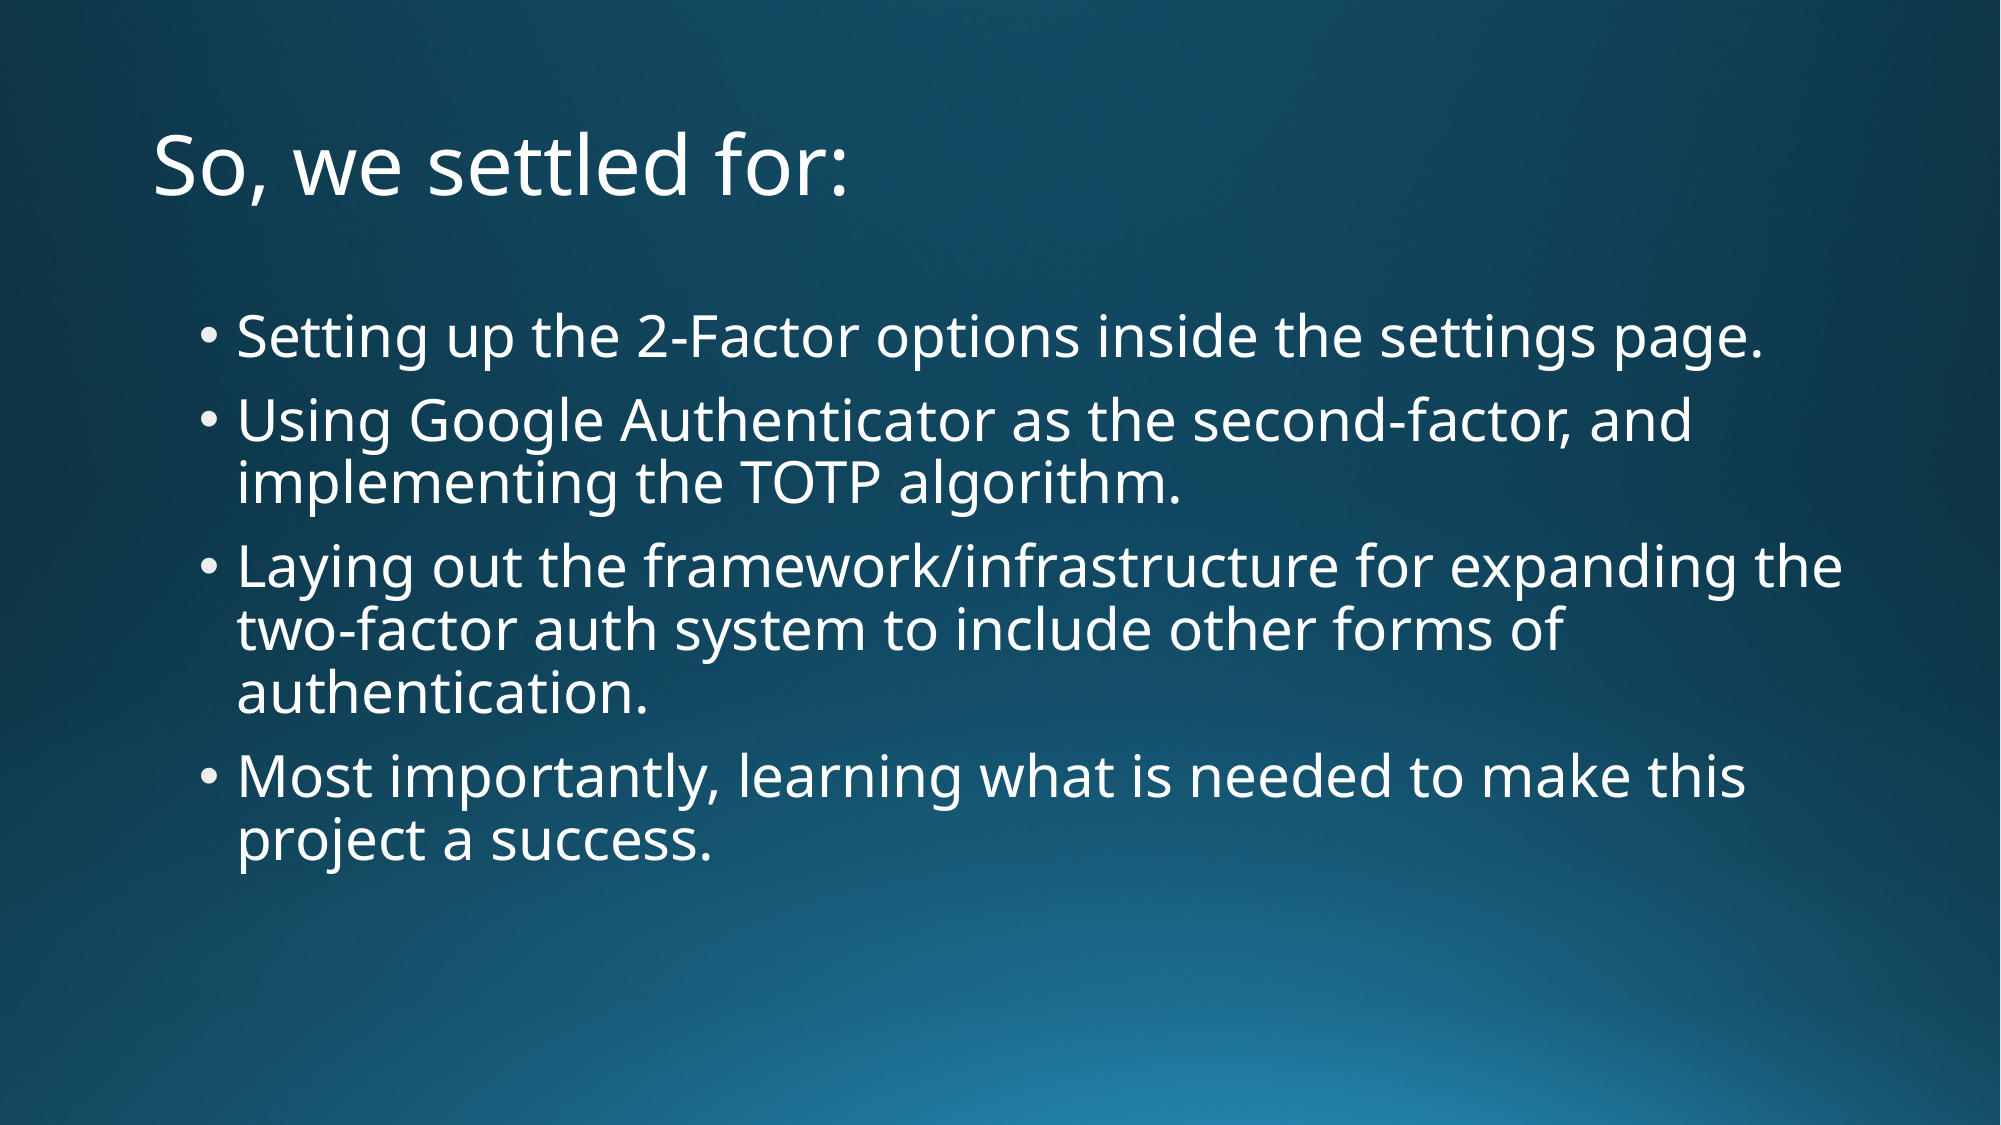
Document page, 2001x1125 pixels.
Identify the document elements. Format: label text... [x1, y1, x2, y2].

title So, we settled for: [137, 59, 1863, 278]
list Setting up the 2-Factor options inside the settings page. Using Google Authenticator as the second-factor, and implementing the TOTP algorithm. Laying out the framework/infrastructure for expanding the two-factor auth system to include other forms of authentication. Most importantly, learning what is needed to make this project a success. [183, 299, 1863, 1014]
picture [0, 0, 2001, 1125]
